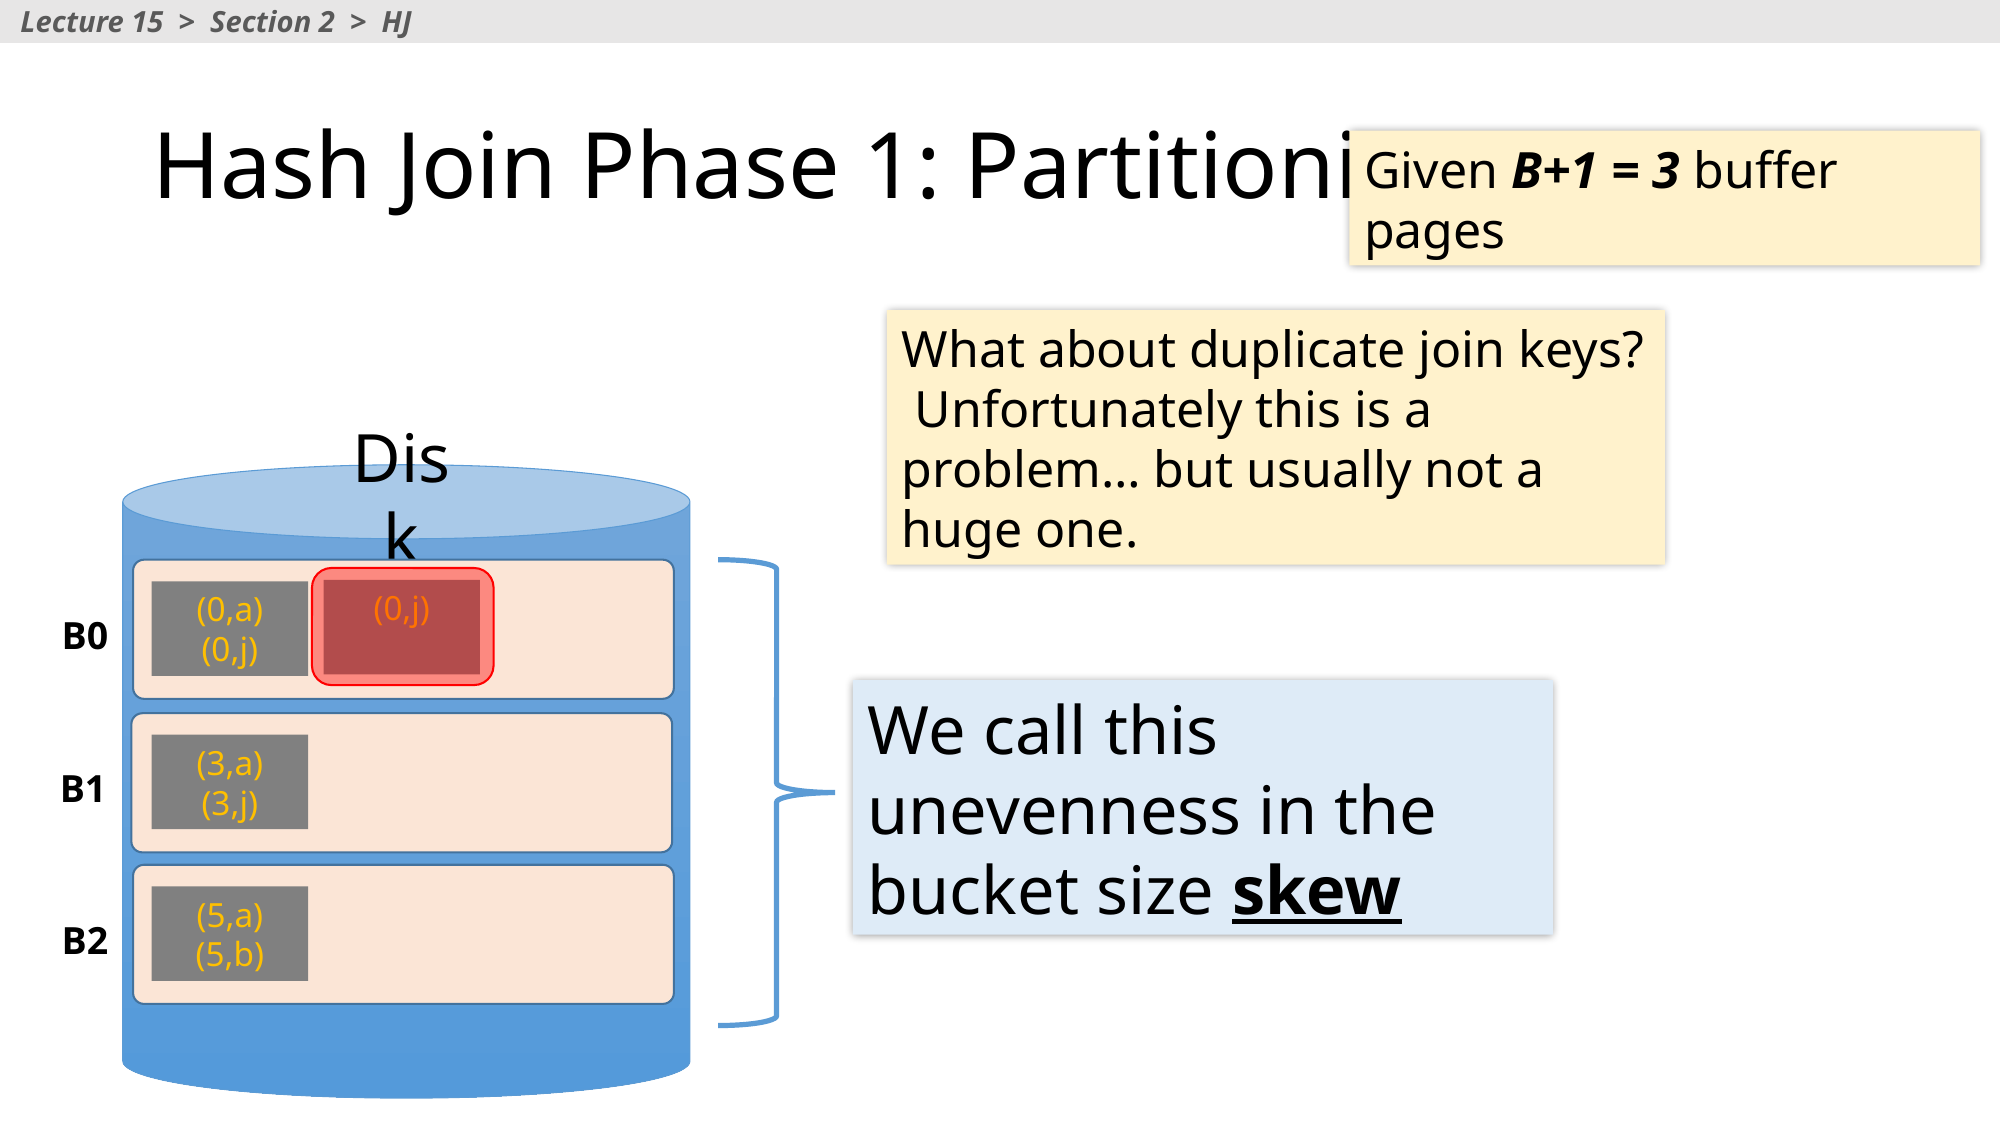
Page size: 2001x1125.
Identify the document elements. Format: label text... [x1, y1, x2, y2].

text_box B0 [46, 604, 122, 664]
text_box B1 [45, 757, 122, 818]
text_box We call this unevenness in the bucket size skew [852, 680, 1553, 935]
text_box B2 [46, 909, 122, 970]
title Hash Join Phase 1: Partitioning [137, 59, 1863, 278]
text_box Given B+1 = 3 buffer pages [1349, 130, 1981, 266]
text_box What about duplicate join keys? Unfortunately this is a problem… but usually not a huge one. [886, 310, 1665, 565]
text_box [718, 559, 836, 1027]
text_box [0, 0, 2000, 47]
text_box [122, 408, 690, 1099]
